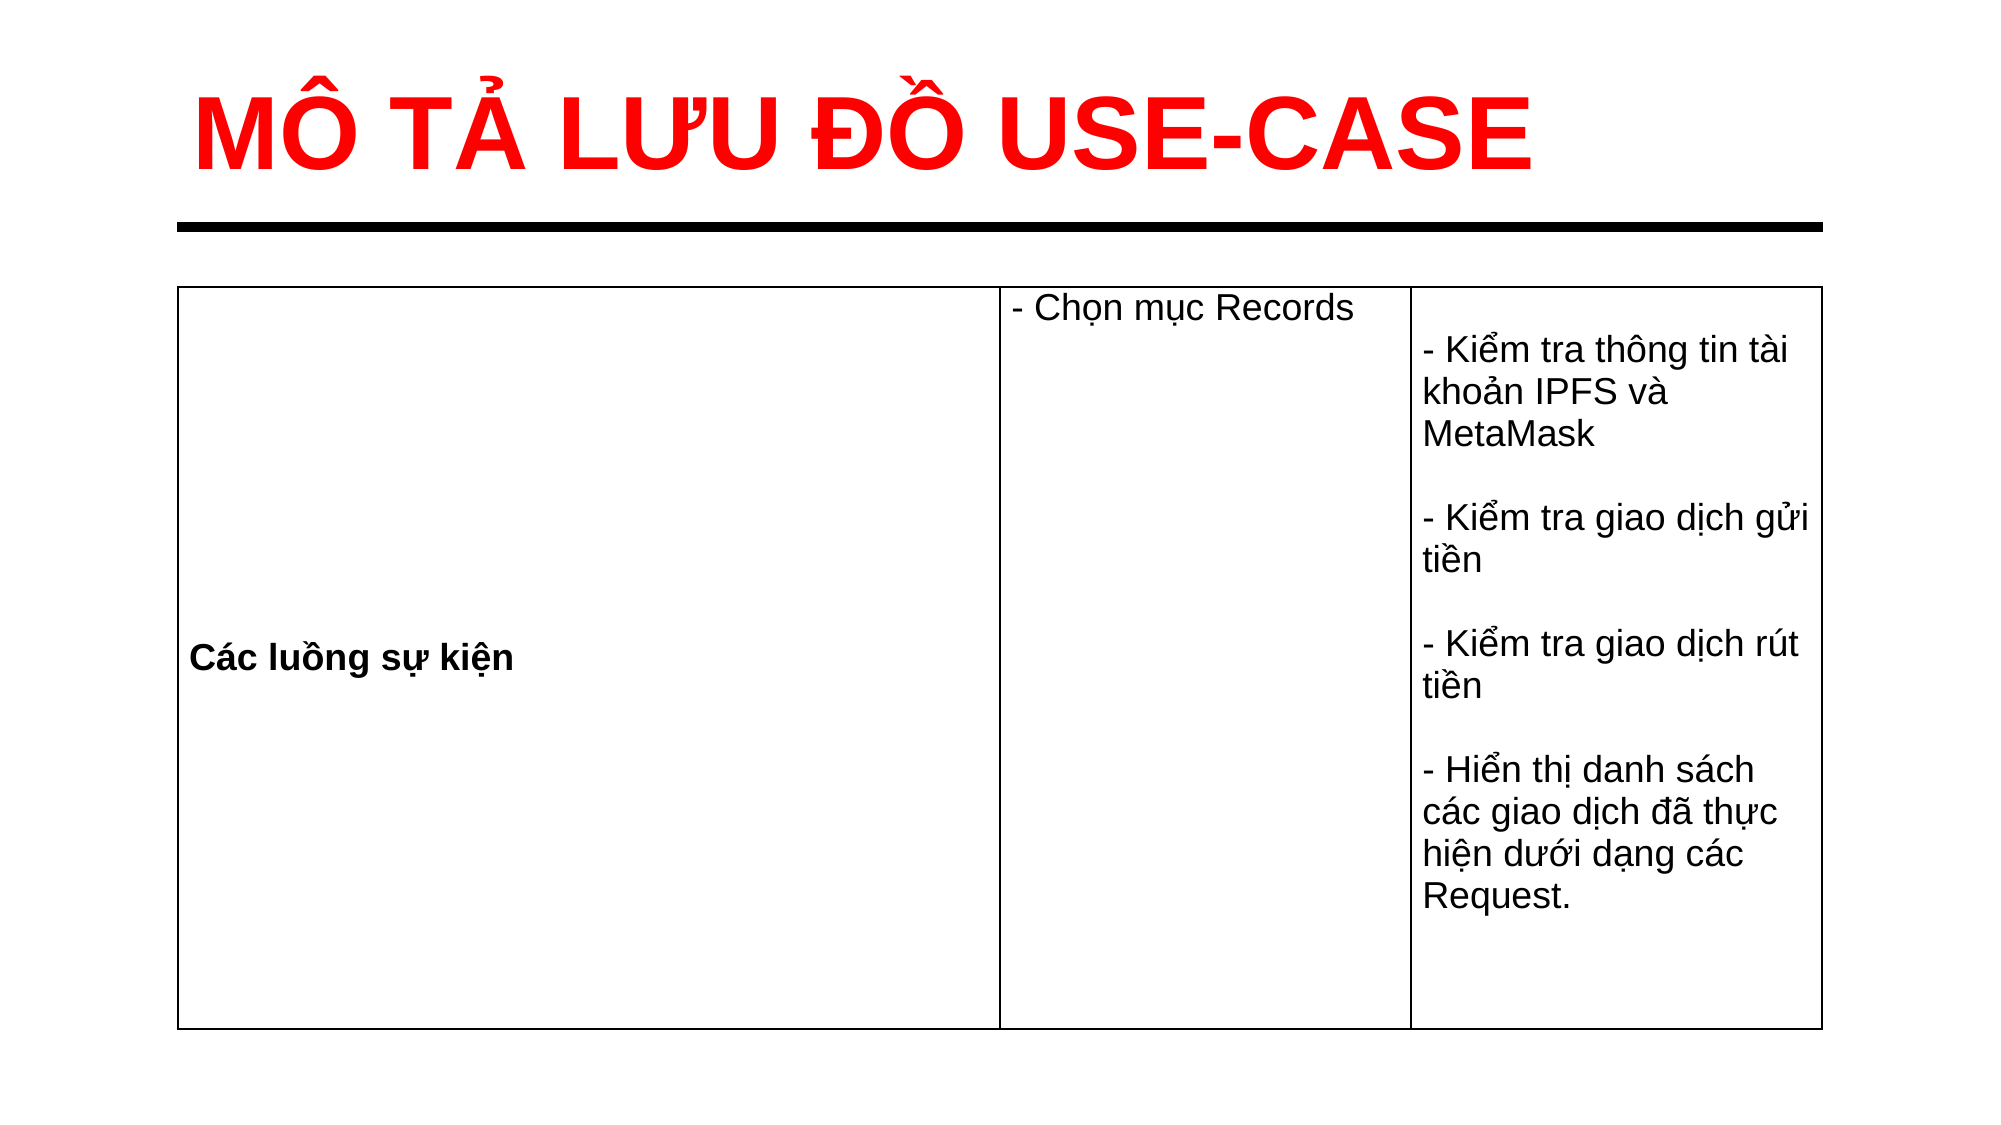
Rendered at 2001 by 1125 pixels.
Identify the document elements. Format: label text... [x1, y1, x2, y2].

text_box [177, 222, 1823, 232]
table_header - Kiểm tra thông tin tài khoản IPFS và MetaMask - Kiểm tra giao dịch gửi tiền - Kiểm tra giao dịch rút tiền - Hiển thị danh sách các giao dịch đã thực hiện dưới dạng các Request. [1412, 288, 1821, 1028]
table_header - Chọn mục Records [1001, 288, 1410, 1028]
text_box MÔ TẢ LƯU ĐỒ USE-CASE [177, 50, 1823, 205]
table_header Các luồng sự kiện [179, 288, 999, 1028]
